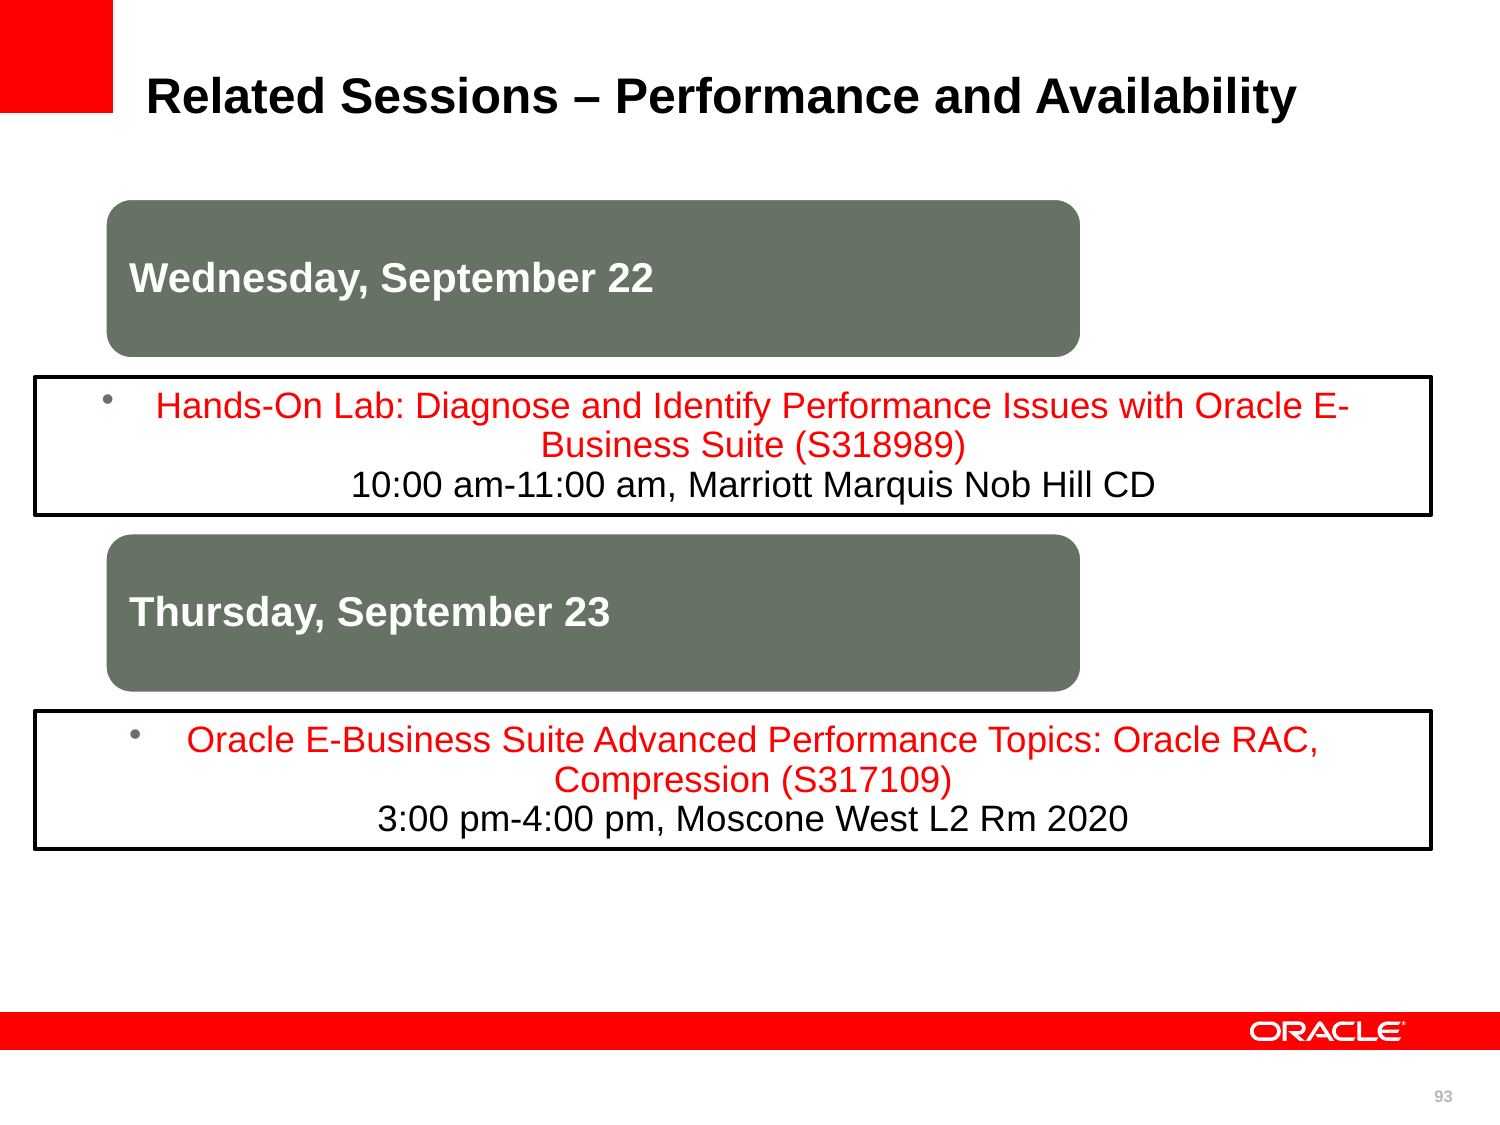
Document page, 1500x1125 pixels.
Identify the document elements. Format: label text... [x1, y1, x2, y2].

title Related Sessions – Performance and Availability [145, 63, 1390, 178]
picture [0, 1012, 1500, 1050]
picture [0, 0, 113, 113]
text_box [34, 180, 1432, 850]
